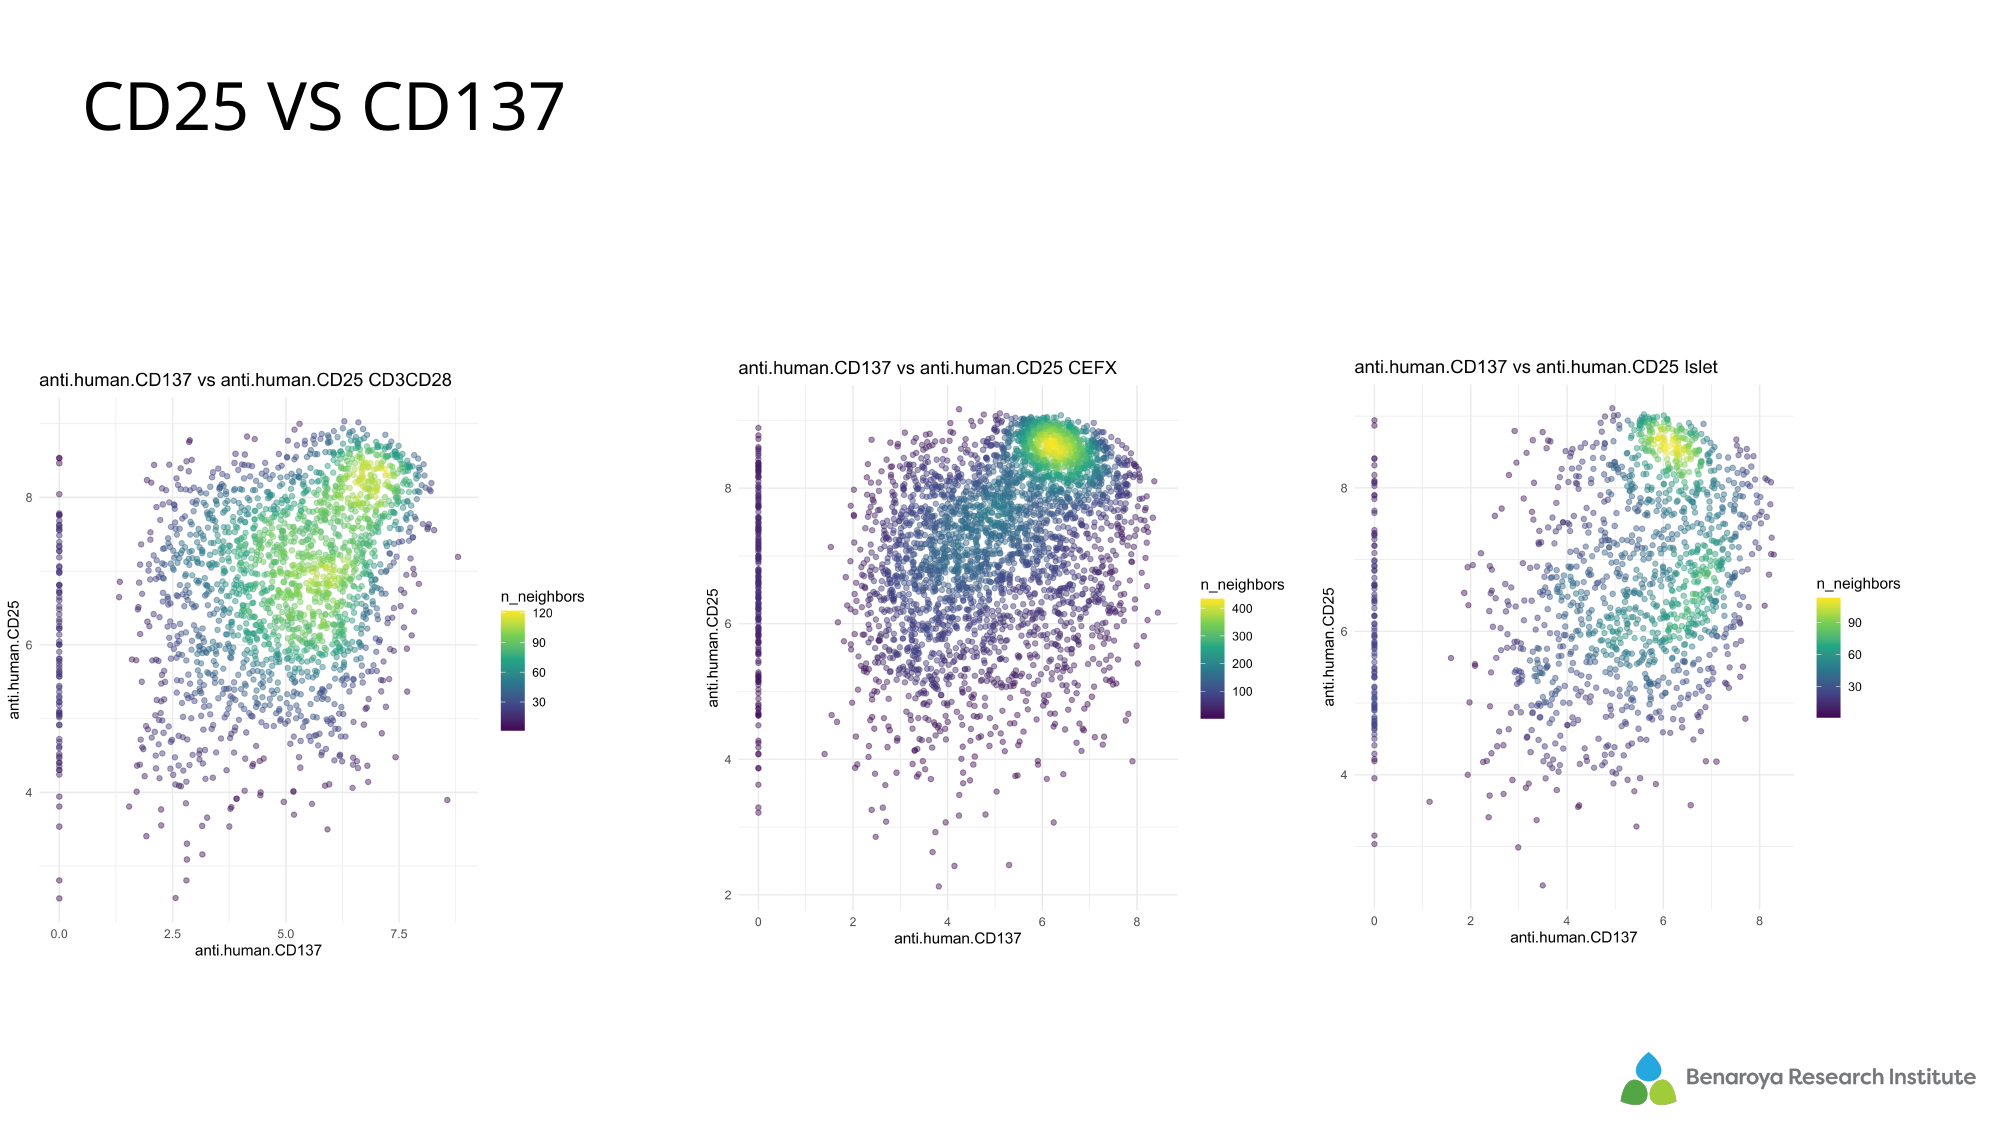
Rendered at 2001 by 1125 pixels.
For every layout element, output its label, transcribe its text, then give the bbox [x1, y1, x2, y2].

picture [1315, 352, 1916, 953]
title CD25 vs CD137 [67, 59, 1932, 158]
picture [0, 365, 600, 966]
picture [1620, 1052, 1976, 1105]
picture [699, 353, 1300, 954]
